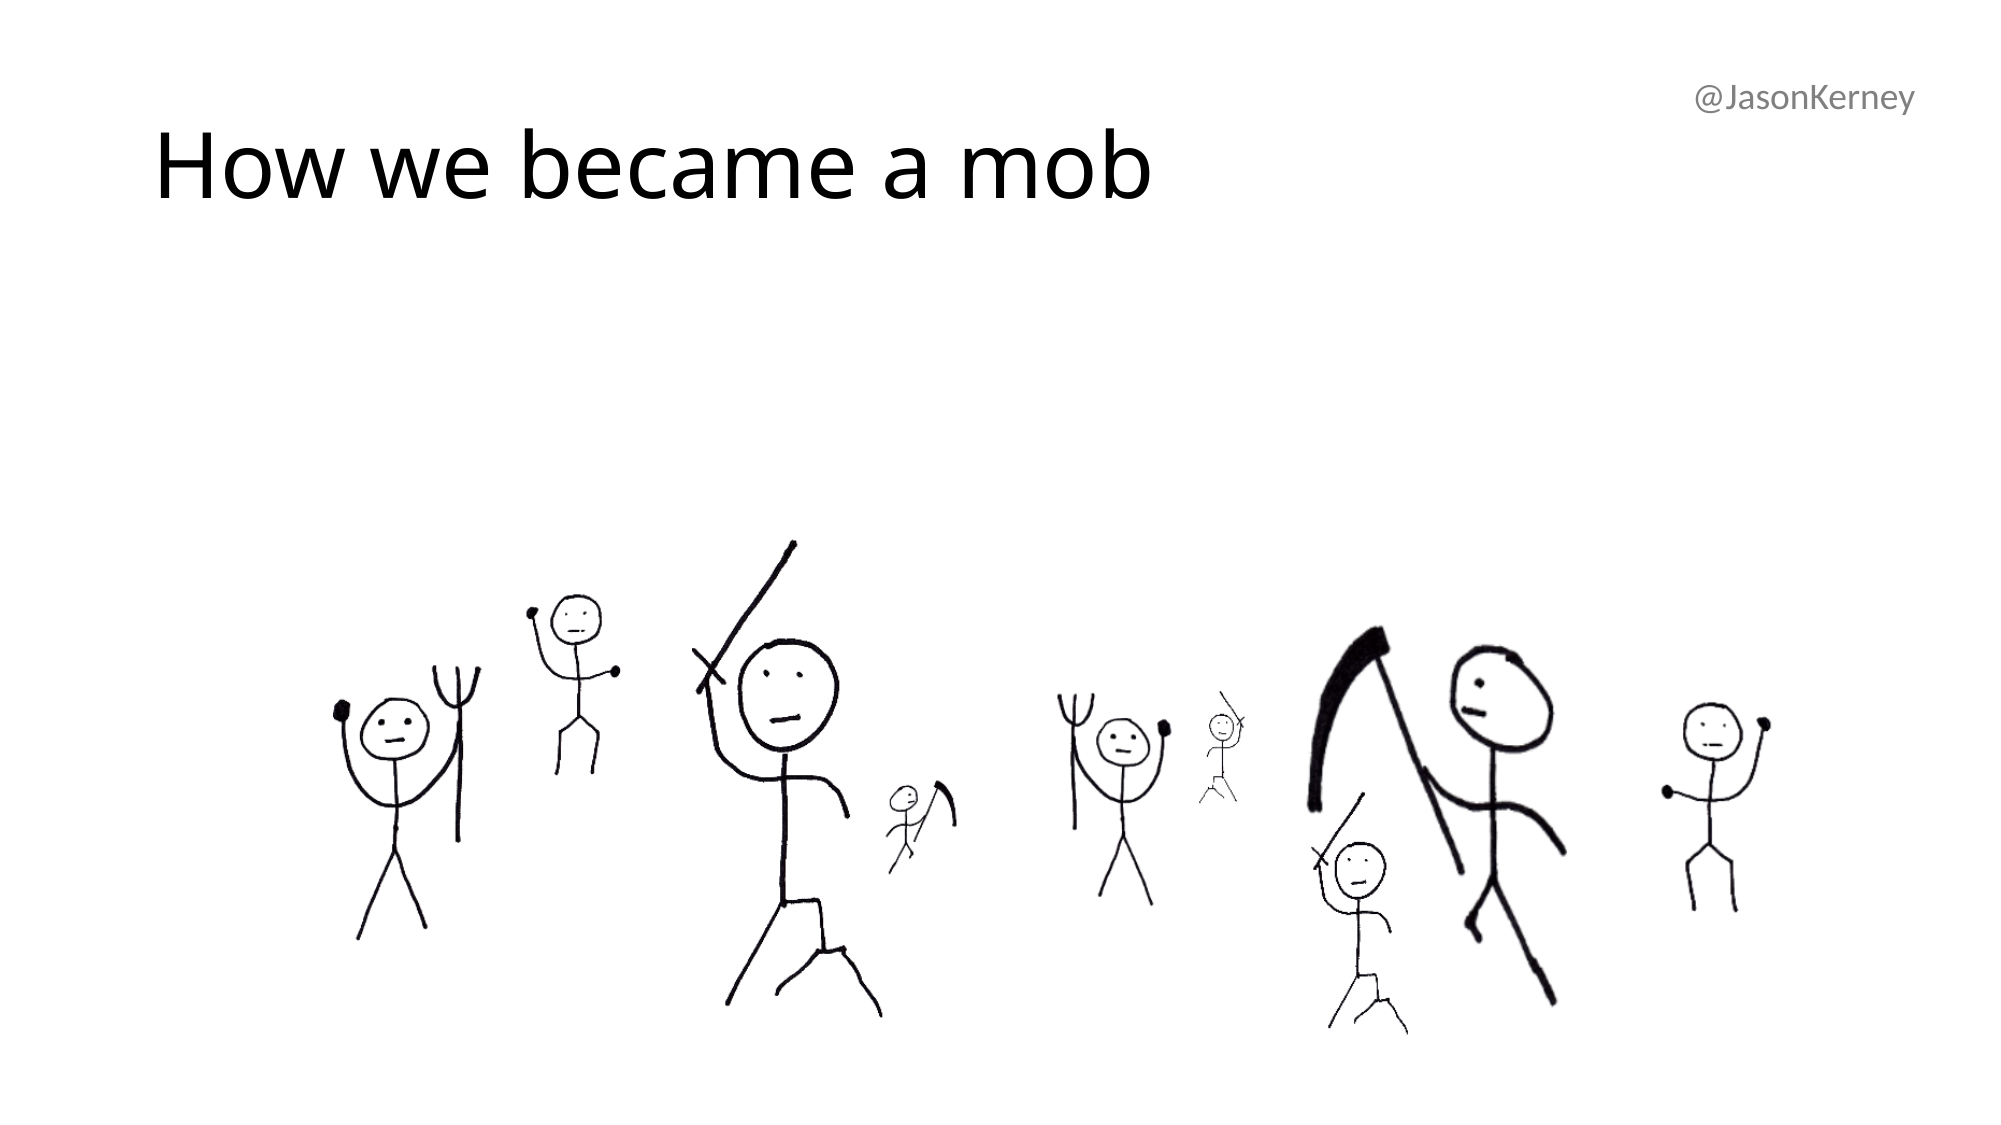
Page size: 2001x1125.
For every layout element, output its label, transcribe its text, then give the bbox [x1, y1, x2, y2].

text_box @JasonKerney [1677, 64, 1931, 125]
title How we became a mob [137, 59, 1863, 278]
picture [246, 124, 1897, 1054]
